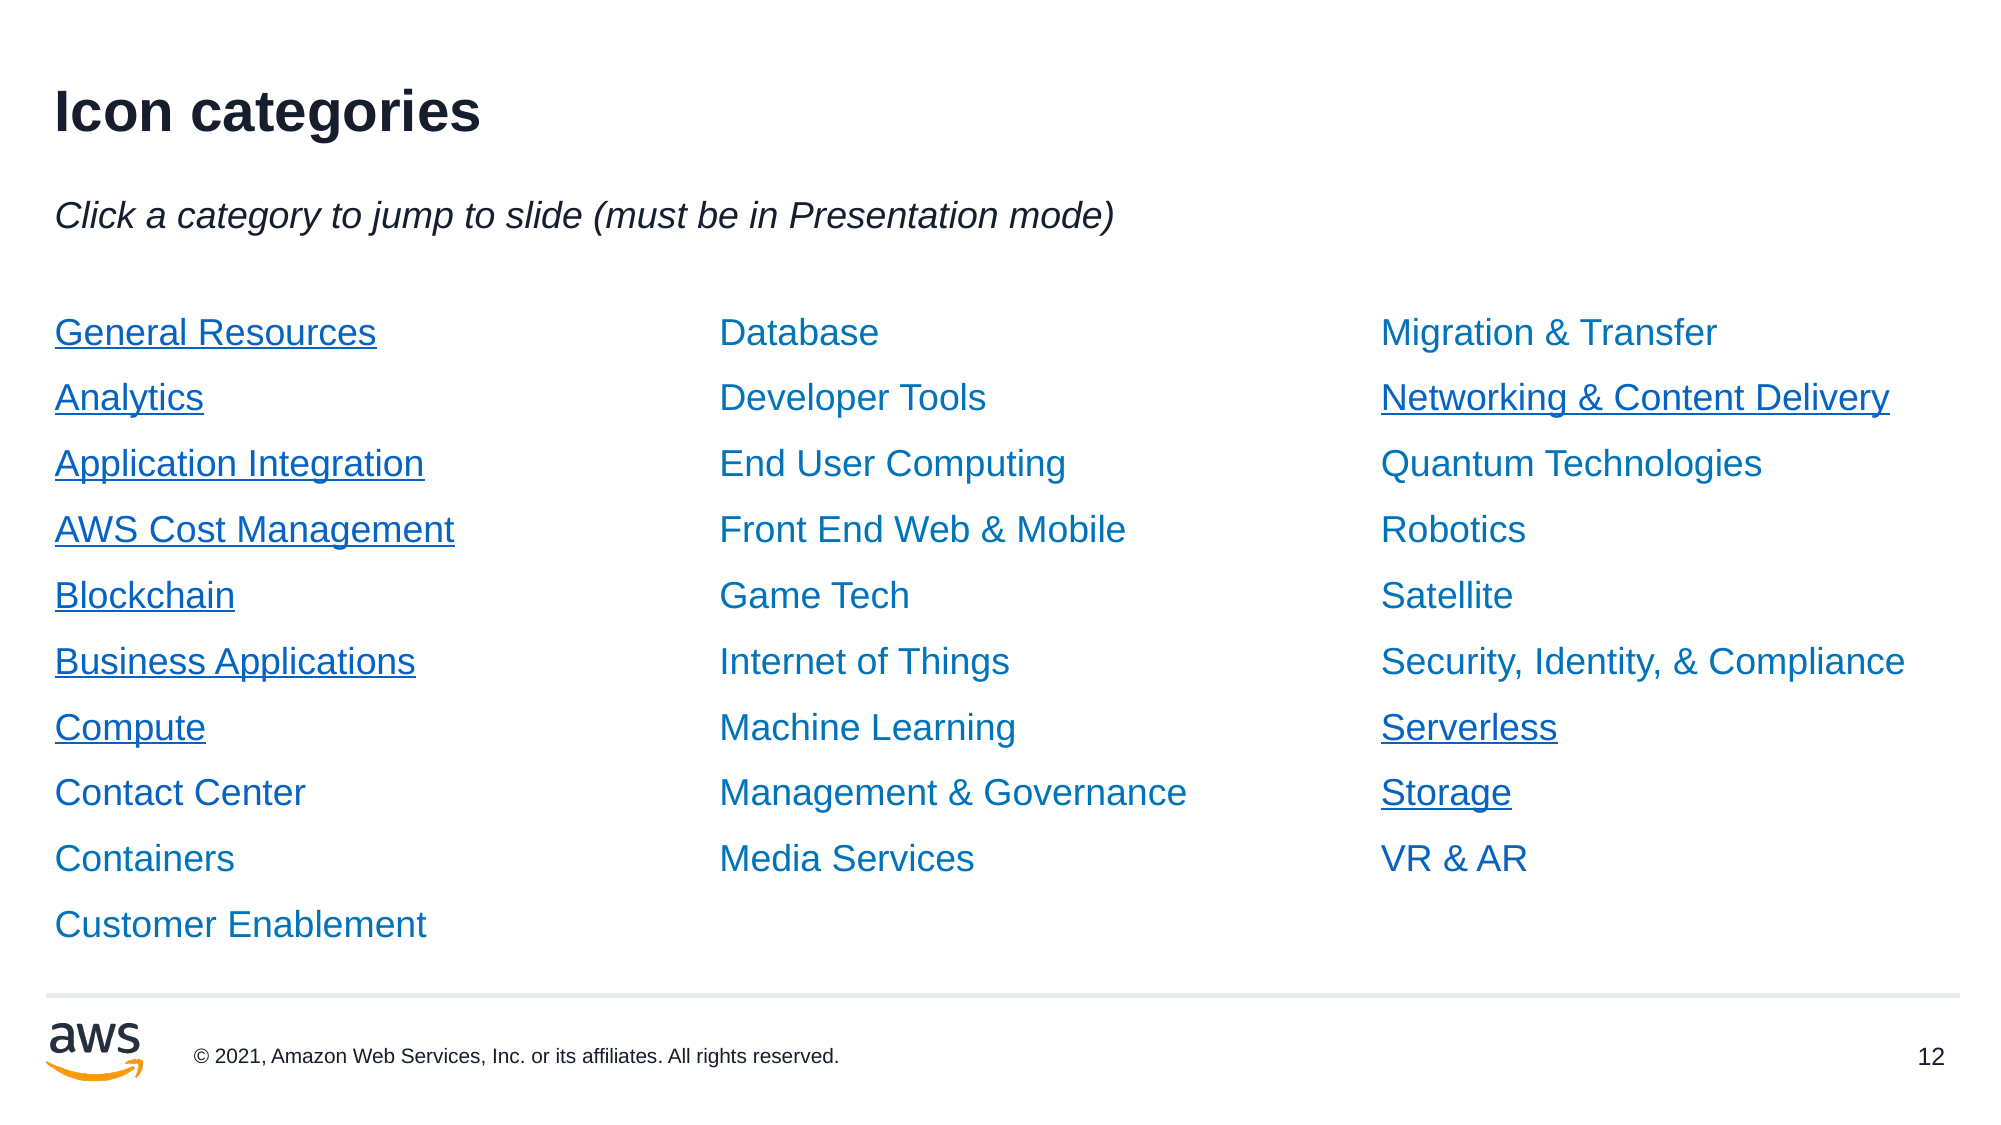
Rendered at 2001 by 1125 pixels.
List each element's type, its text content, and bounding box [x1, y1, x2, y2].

list Migration & Transfer Networking & Content Delivery Quantum Technologies Robotics Satellite Security, Identity, & Compliance Serverless Storage VR & AR [1365, 299, 1957, 961]
list Click a category to jump to slide (must be in Presentation mode) [39, 188, 1961, 276]
footer © 2021, Amazon Web Services, Inc. or its affiliates. All rights reserved. [178, 1025, 911, 1086]
title Icon categories [39, 59, 1961, 166]
list General Resources Analytics Application Integration AWS Cost Management Blockchain Business Applications Compute Contact Center Containers Customer Enablement [39, 299, 631, 961]
slide_number 12 [1493, 1025, 1961, 1086]
list Database Developer Tools End User Computing Front End Web & Mobile Game Tech Internet of Things Machine Learning Management & Governance Media Services [704, 299, 1296, 961]
picture [46, 1023, 143, 1081]
